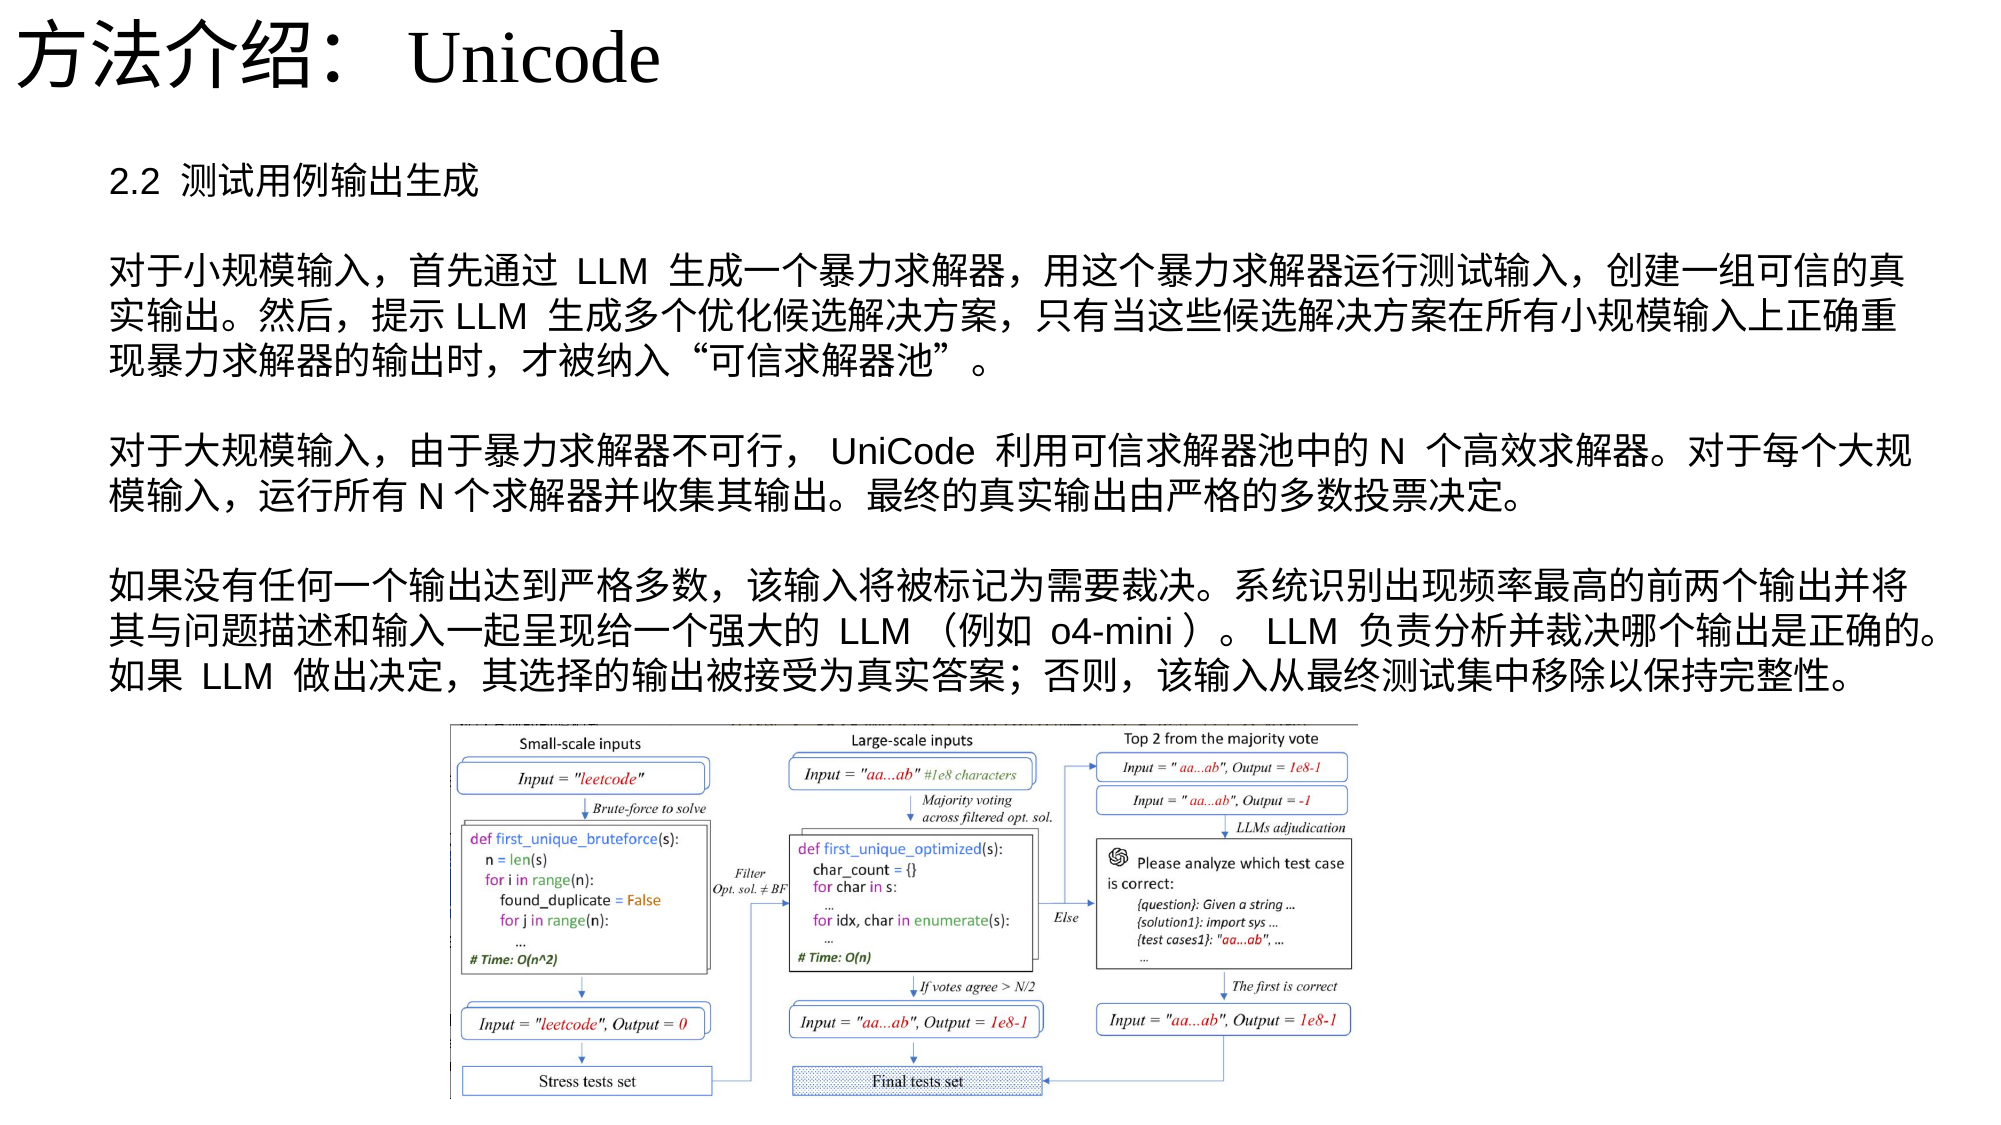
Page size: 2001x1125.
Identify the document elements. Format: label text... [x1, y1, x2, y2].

picture [449, 723, 1359, 1100]
text_box 2.2 测试用例输出生成 对于小规模输入，首先通过 LLM 生成一个暴力求解器，用这个暴力求解器运行测试输入，创建一组可信的真实输出。然后，提示LLM 生成多个优化候选解决方案，只有当这些候选解决方案在所有小规模输入上正确重现暴力求解器的输出时，才被纳入“可信求解器池”。 对于大规模输入，由于暴力求解器不可行，UniCode 利用可信求解器池中的N 个高效求解器。对于每个大规模输入，运行所有N个求解器并收集其输出。最终的真实输出由严格的多数投票决定。 如果没有任何一个输出达到严格多数，该输入将被标记为需要裁决。系统识别出现频率最高的前两个输出并将其与问题描述和输入一起呈现给一个强大的 LLM（例如 o4-mini）。LLM 负责分析并裁决哪个输出是正确的。如果 LLM 做出决定，其选择的输出被接受为真实答案；否则，该输入从最终测试集中移除以保持完整性。 [94, 149, 1945, 704]
text_box 方法介绍：Unicode [0, 0, 1036, 105]
